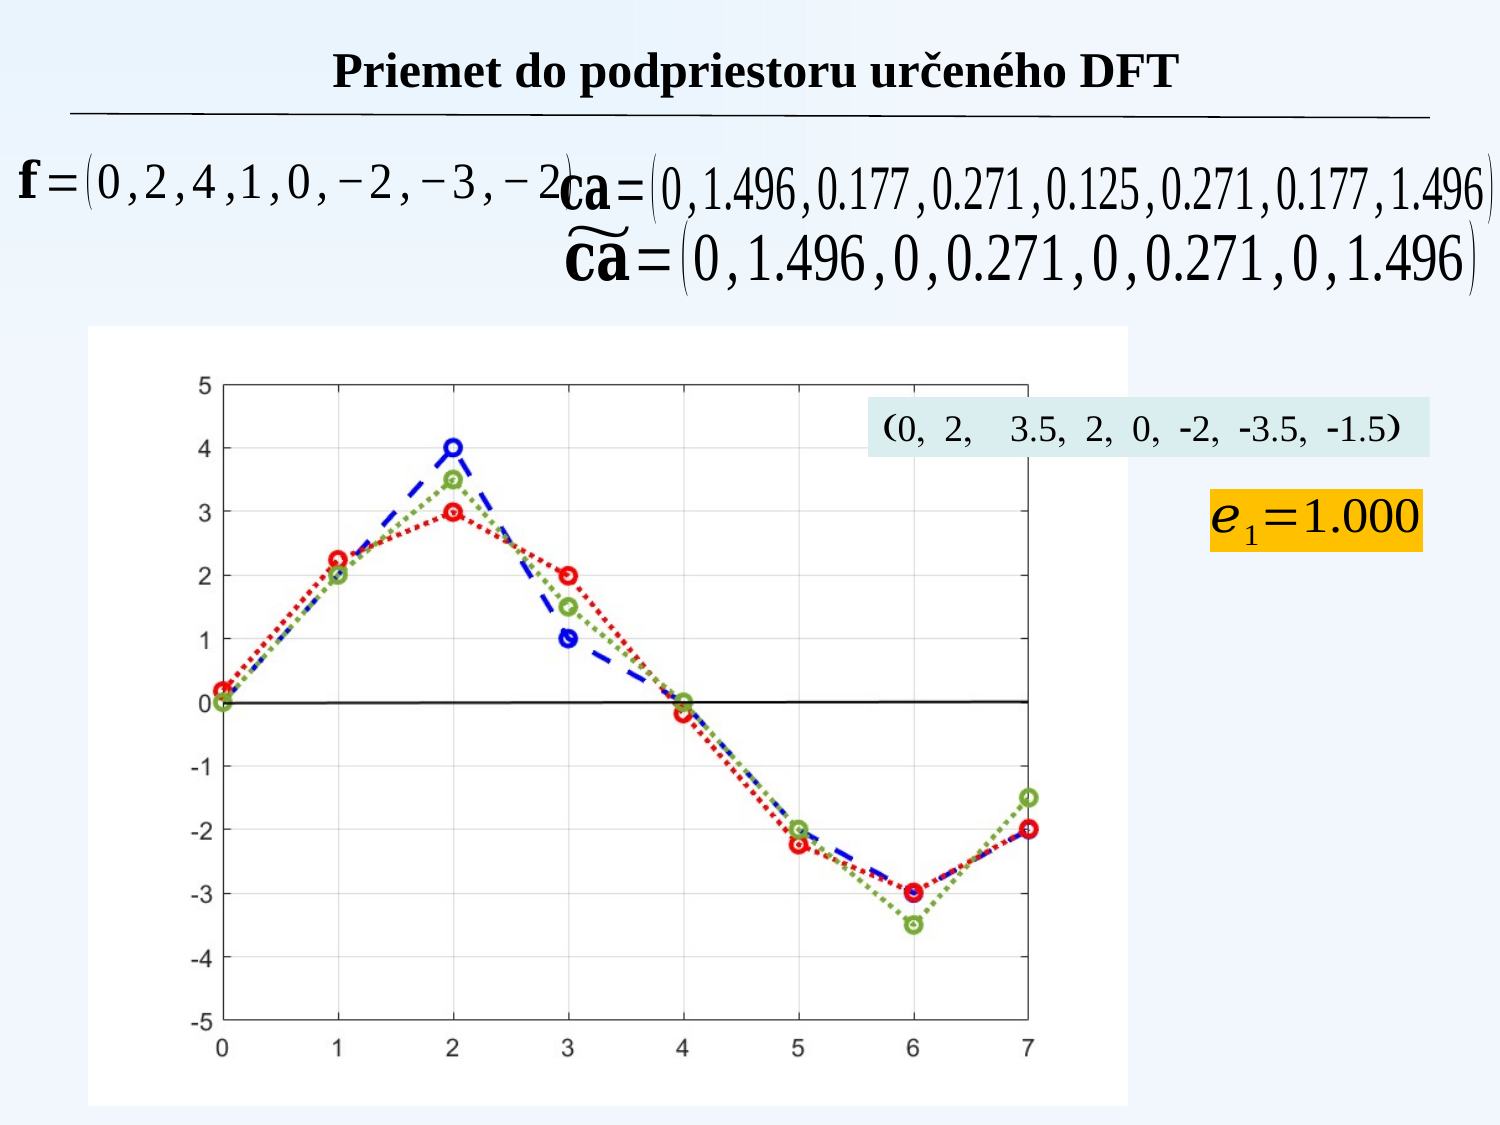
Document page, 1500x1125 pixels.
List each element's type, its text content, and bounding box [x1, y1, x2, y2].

text_box Priemet do podpriestoru určeného DFT [253, 29, 1270, 105]
picture [88, 325, 1128, 1106]
